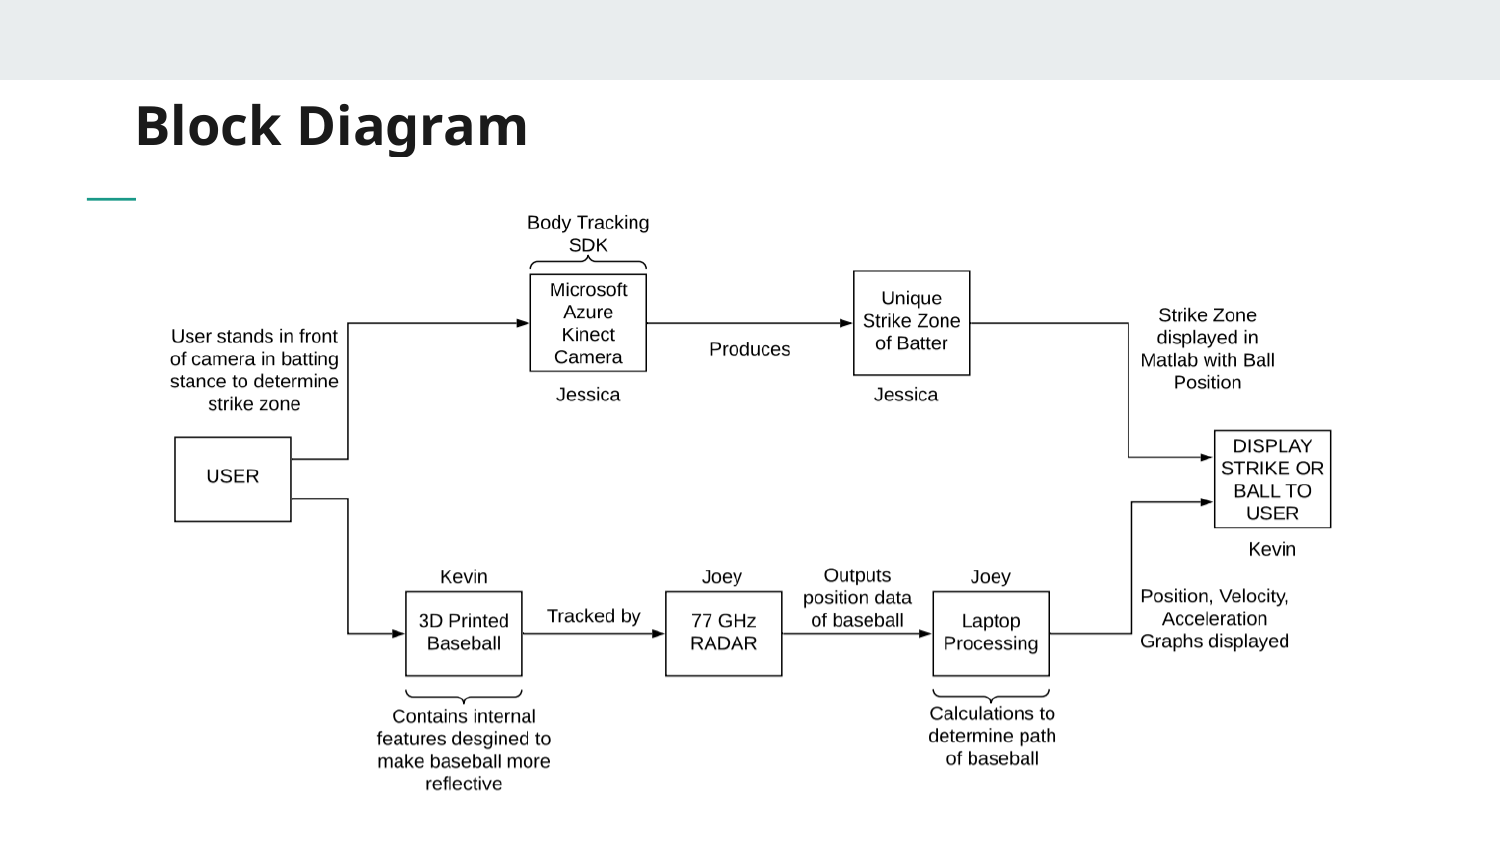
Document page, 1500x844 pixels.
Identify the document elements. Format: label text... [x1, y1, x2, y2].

title Block Diagram [119, 76, 1381, 164]
picture [136, 156, 1364, 828]
